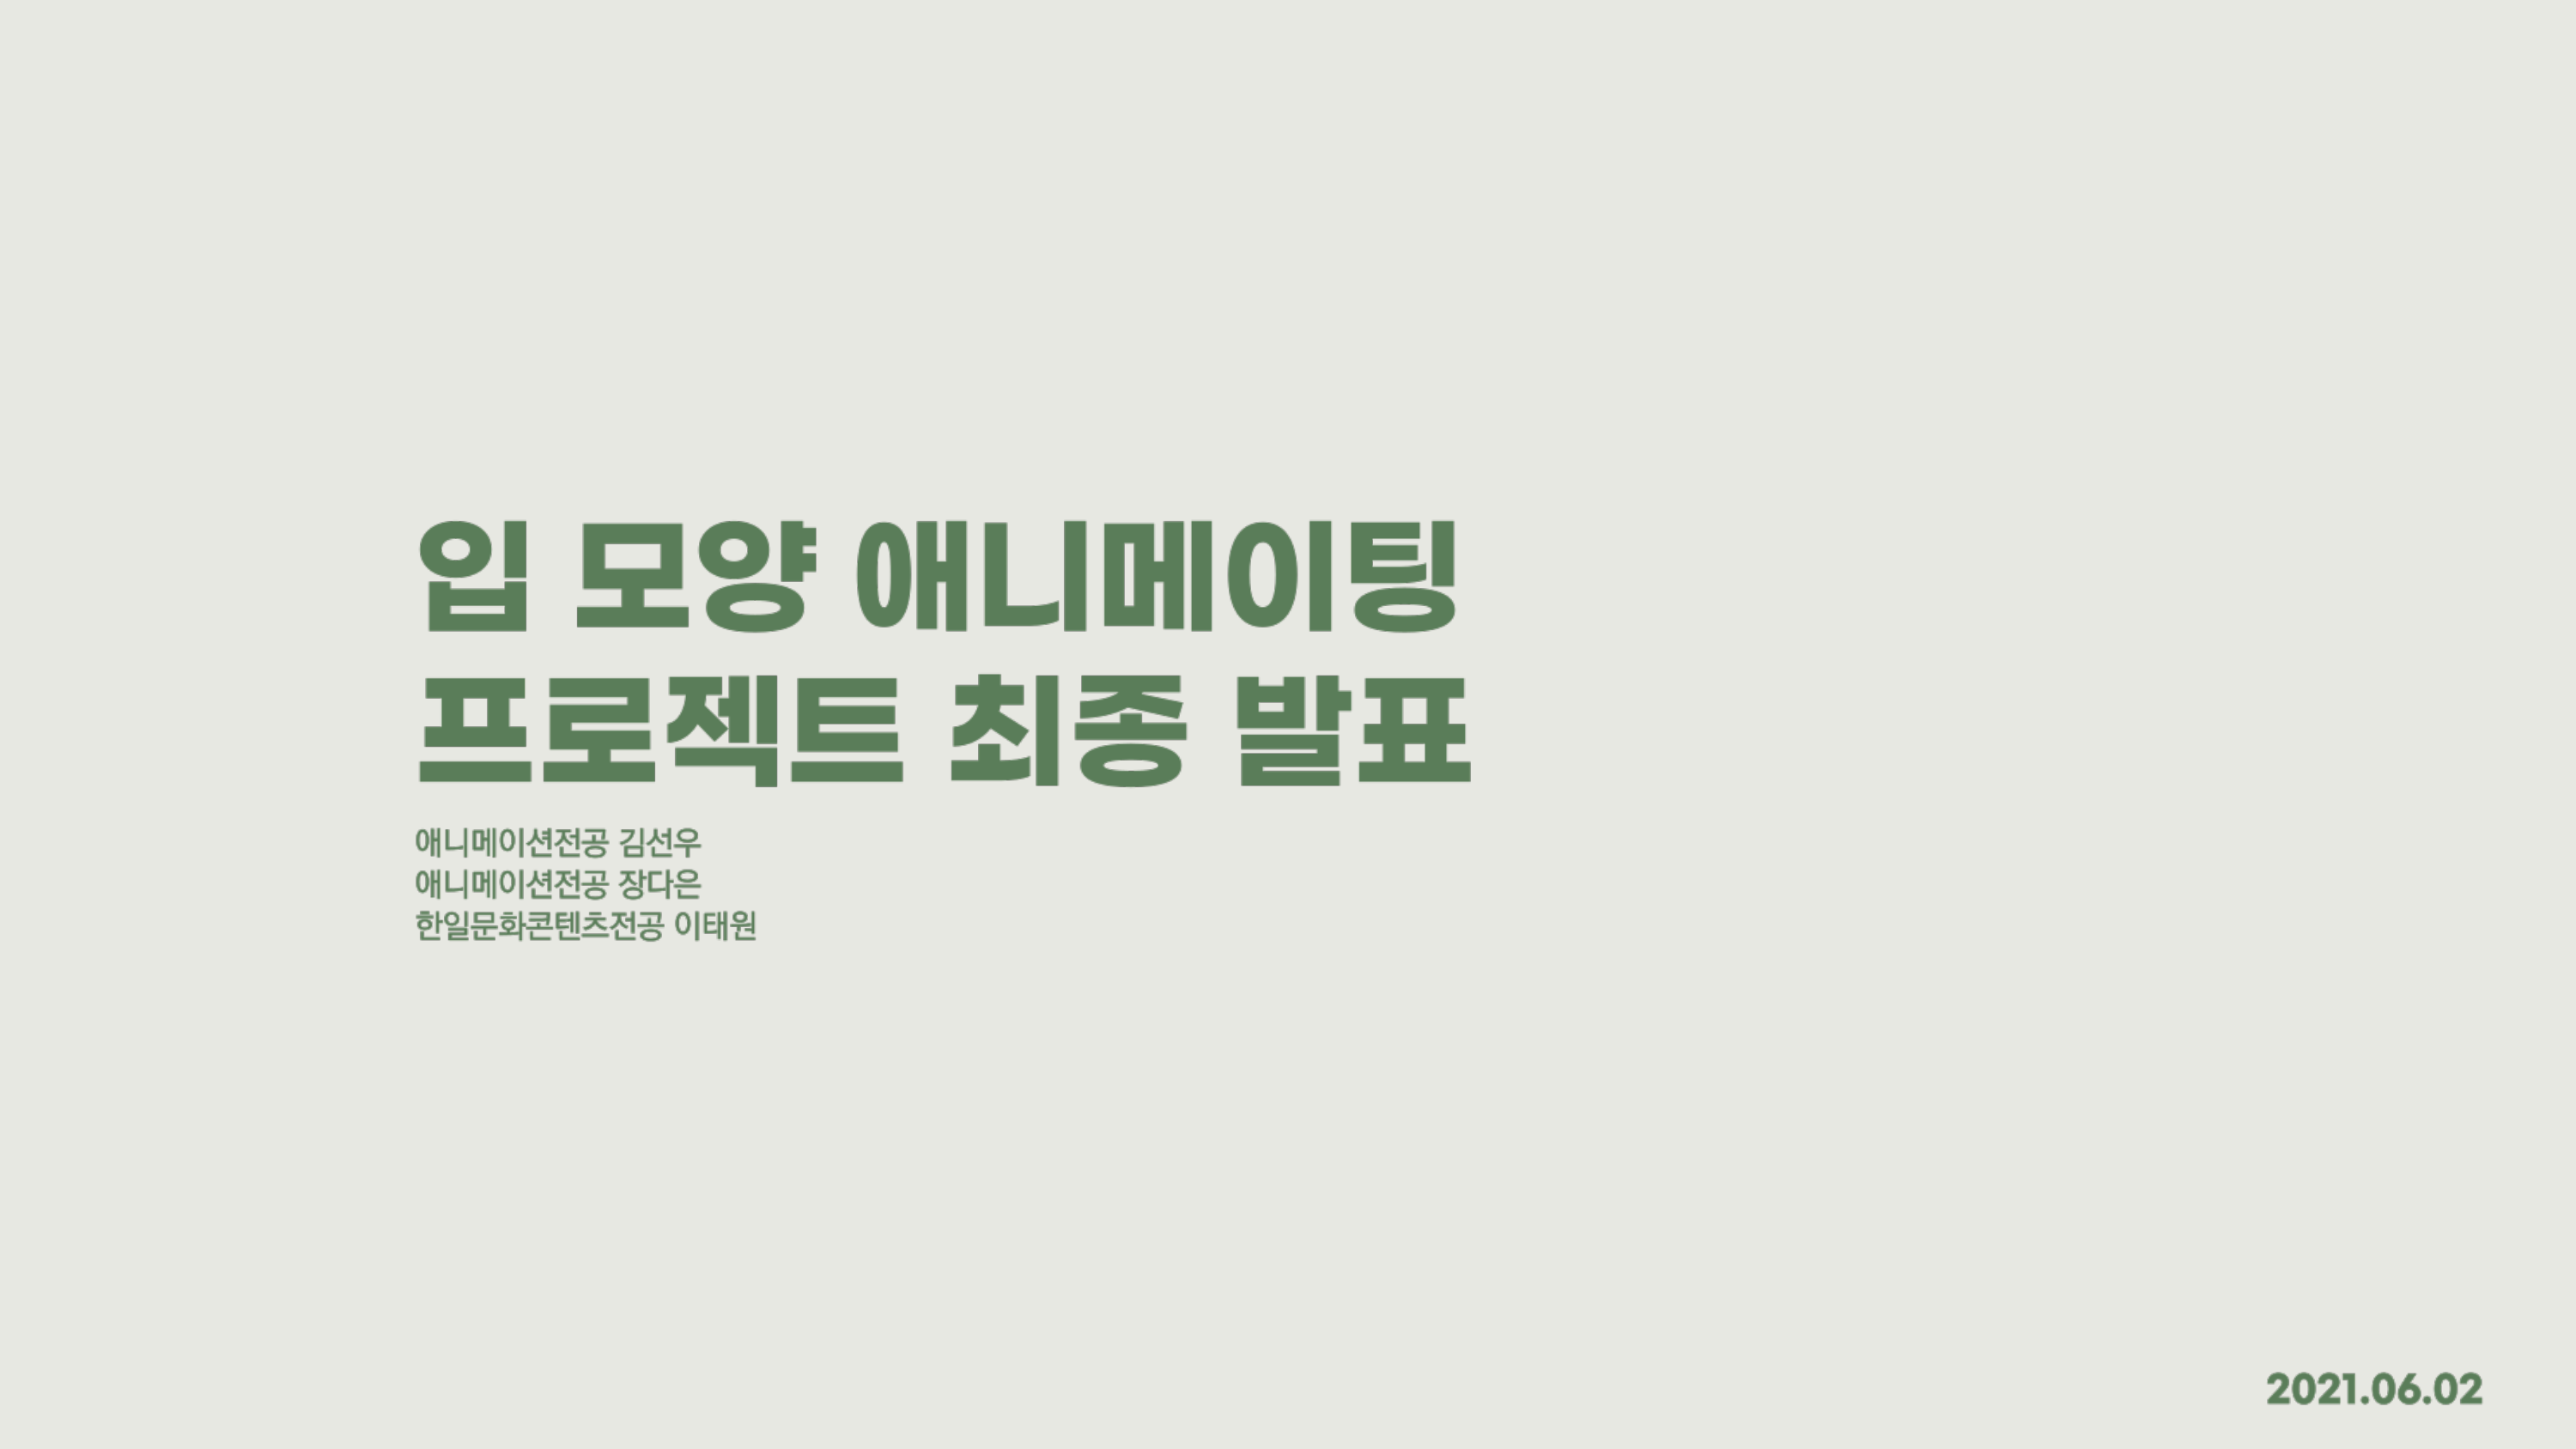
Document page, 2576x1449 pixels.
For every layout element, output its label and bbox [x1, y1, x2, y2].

picture [2249, 1361, 2500, 1428]
picture [395, 480, 1560, 964]
